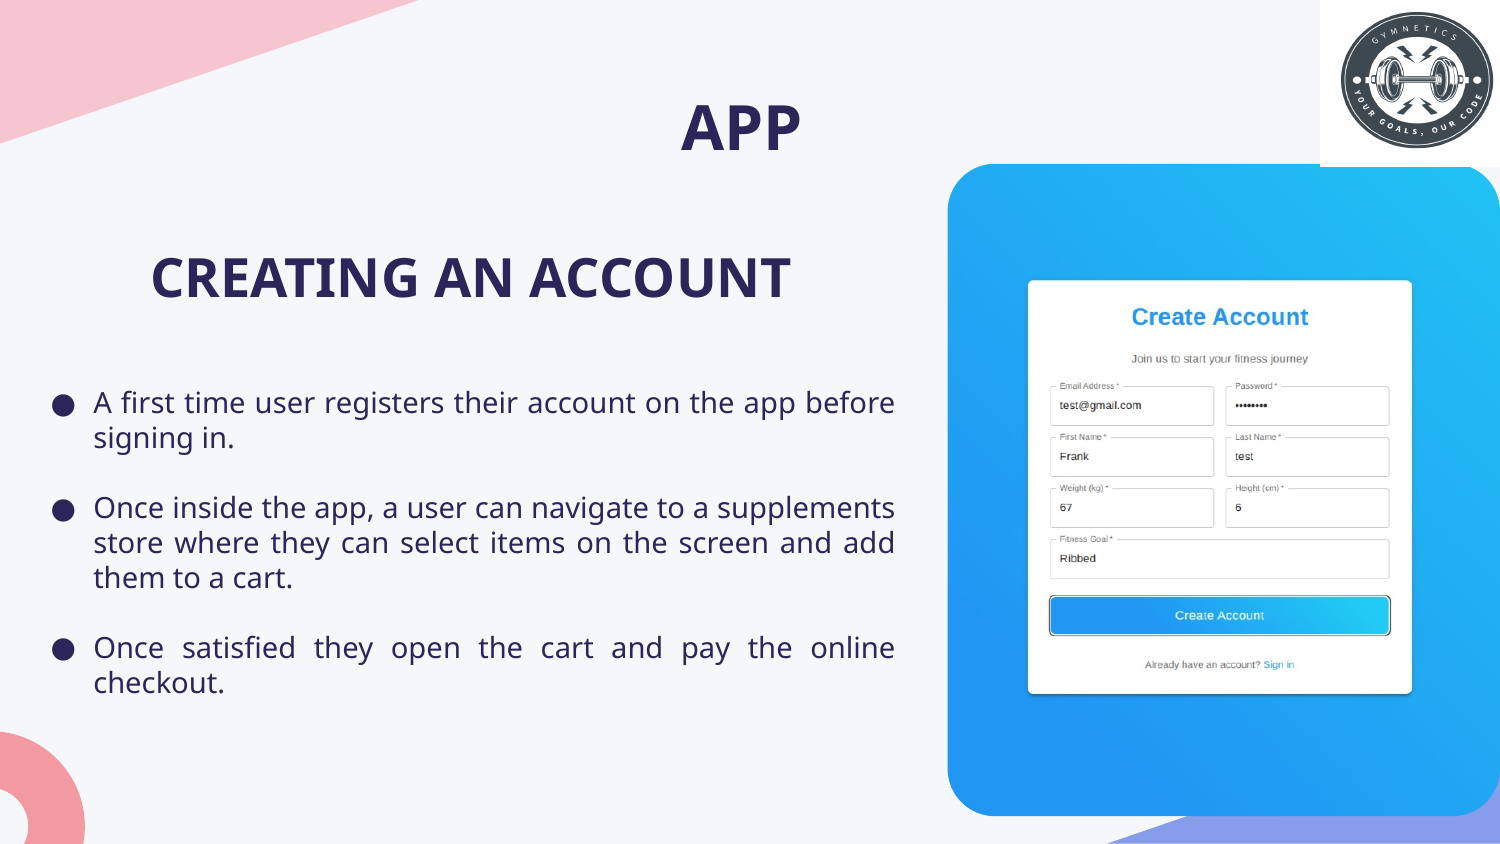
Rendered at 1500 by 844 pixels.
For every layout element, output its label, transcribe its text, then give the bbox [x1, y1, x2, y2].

title CREATING AN ACCOUNT [41, 228, 902, 309]
title APP [118, 72, 1315, 167]
picture [947, 0, 1500, 817]
text_box A first time user registers their account on the app before signing in. Once inside the app, a user can navigate to a supplements store where they can select items on the screen and add them to a cart. Once satisfied they open the cart and pay the online checkout. [31, 369, 912, 787]
